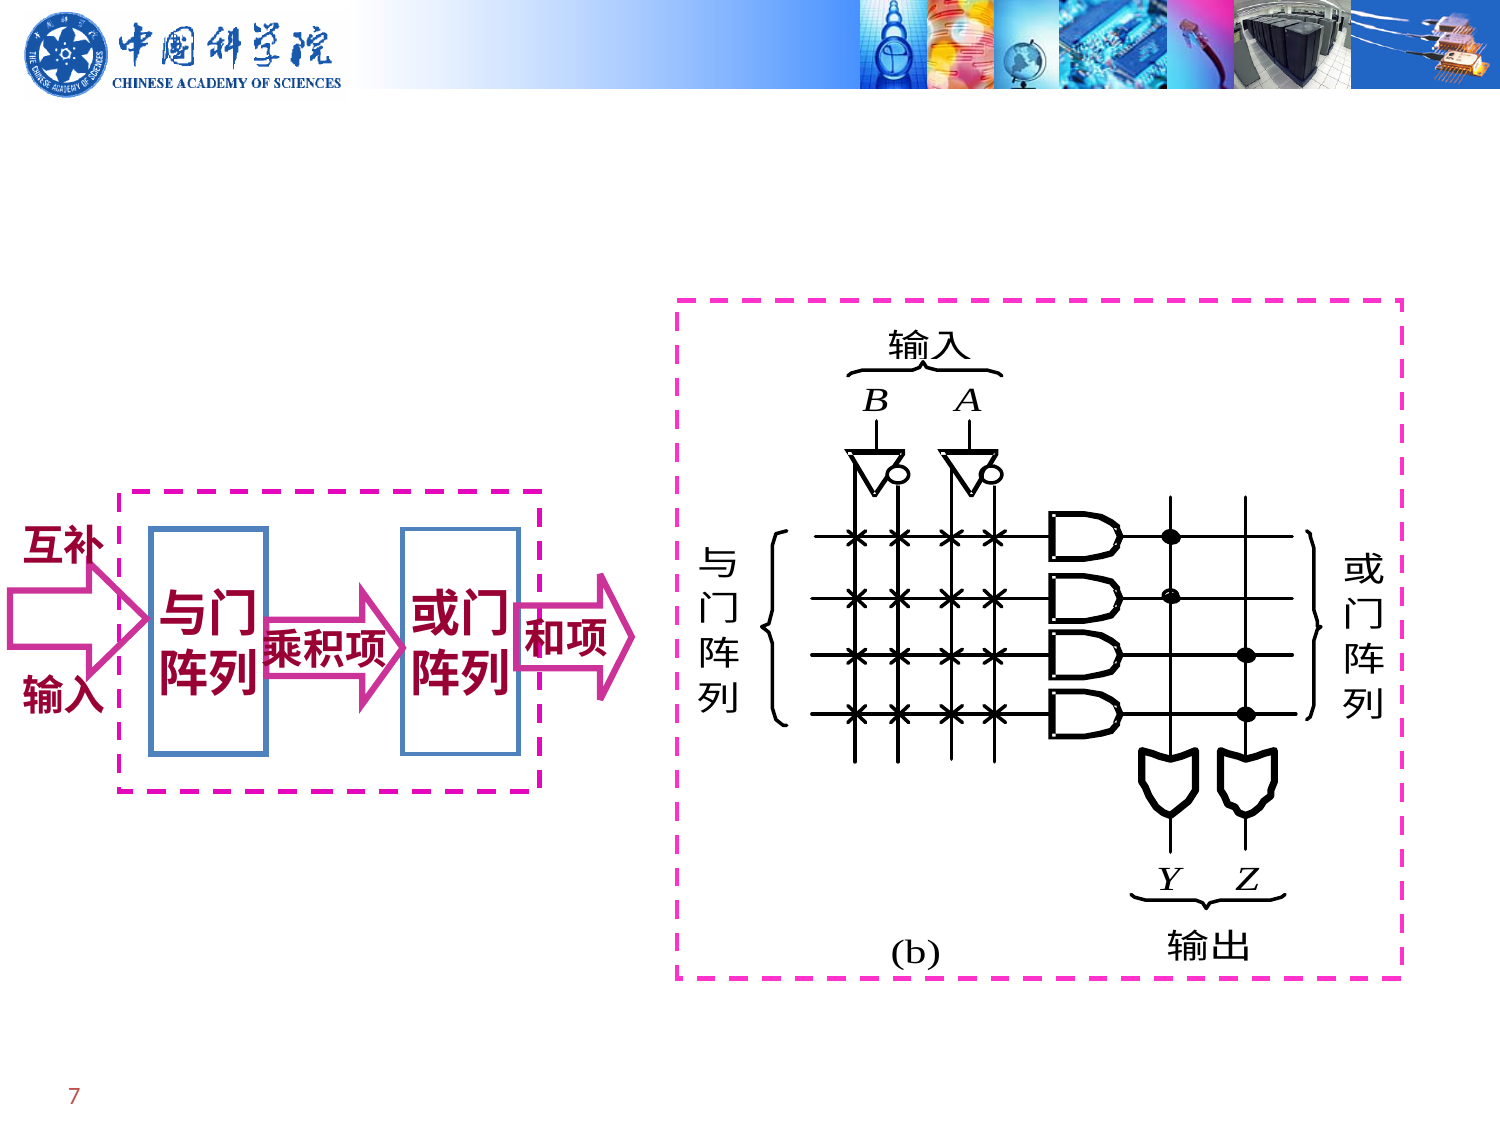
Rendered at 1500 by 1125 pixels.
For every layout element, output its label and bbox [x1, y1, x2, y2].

text_box [678, 302, 1400, 977]
picture [860, 0, 1500, 89]
picture [23, 10, 349, 102]
text_box [9, 491, 632, 792]
